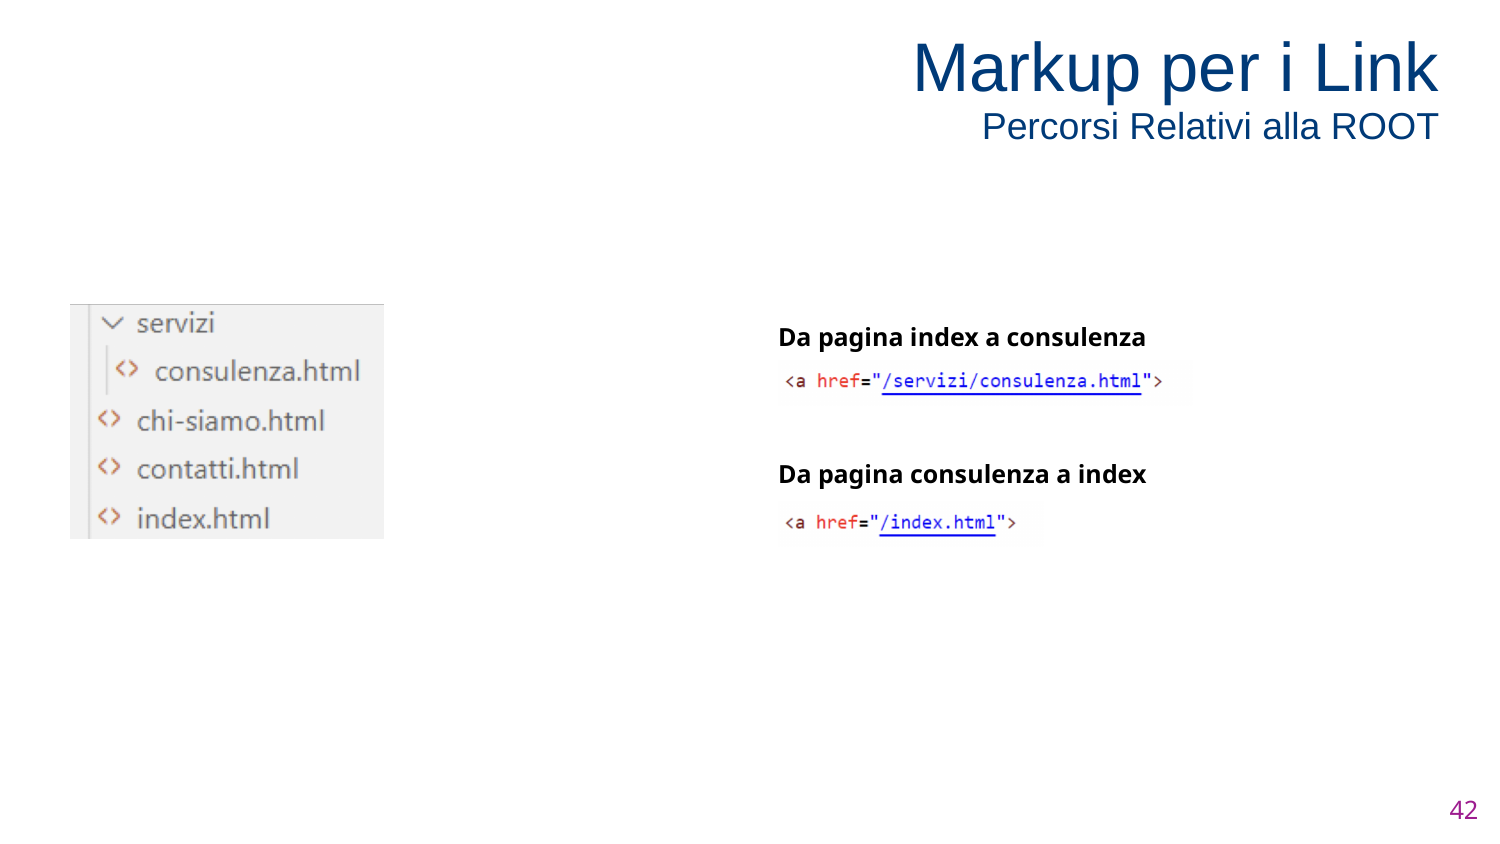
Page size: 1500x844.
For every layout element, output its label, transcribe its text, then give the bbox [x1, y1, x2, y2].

text_box Da pagina index a consulenza [778, 297, 1272, 361]
title Markup per i Link Percorsi Relativi alla ROOT [49, 26, 1451, 159]
picture [777, 500, 1044, 547]
text_box Da pagina consulenza a index [778, 434, 1150, 498]
picture [777, 359, 1194, 406]
slide_number 42 [1403, 779, 1494, 844]
picture [70, 304, 384, 540]
